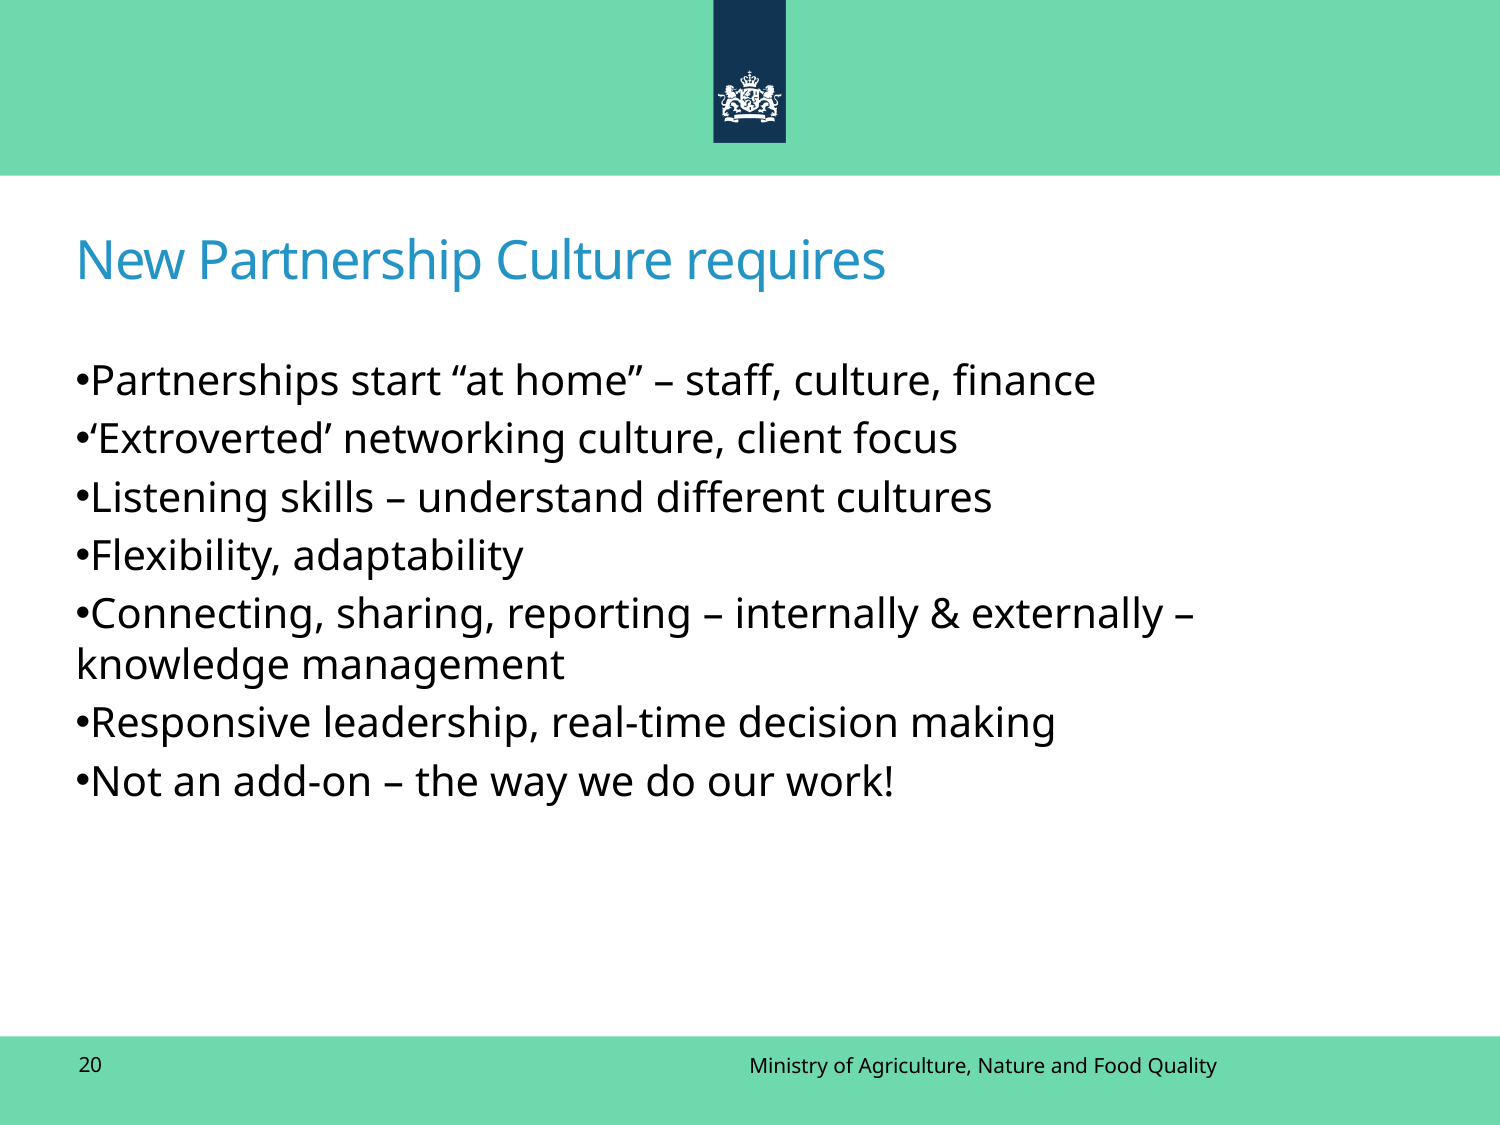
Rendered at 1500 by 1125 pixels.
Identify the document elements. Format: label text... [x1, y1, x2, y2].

list Partnerships start “at home” – staff, culture, finance ‘Extroverted’ networking culture, client focus Listening skills – understand different cultures Flexibility, adaptability Connecting, sharing, reporting – internally & externally – knowledge management Responsive leadership, real-time decision making Not an add-on – the way we do our work! [60, 345, 1350, 997]
slide_number 20 [63, 1043, 181, 1104]
title New Partnership Culture requires [60, 201, 1348, 315]
footer Ministry of Agriculture, Nature and Food Quality [734, 1044, 1418, 1092]
picture [711, 0, 788, 145]
